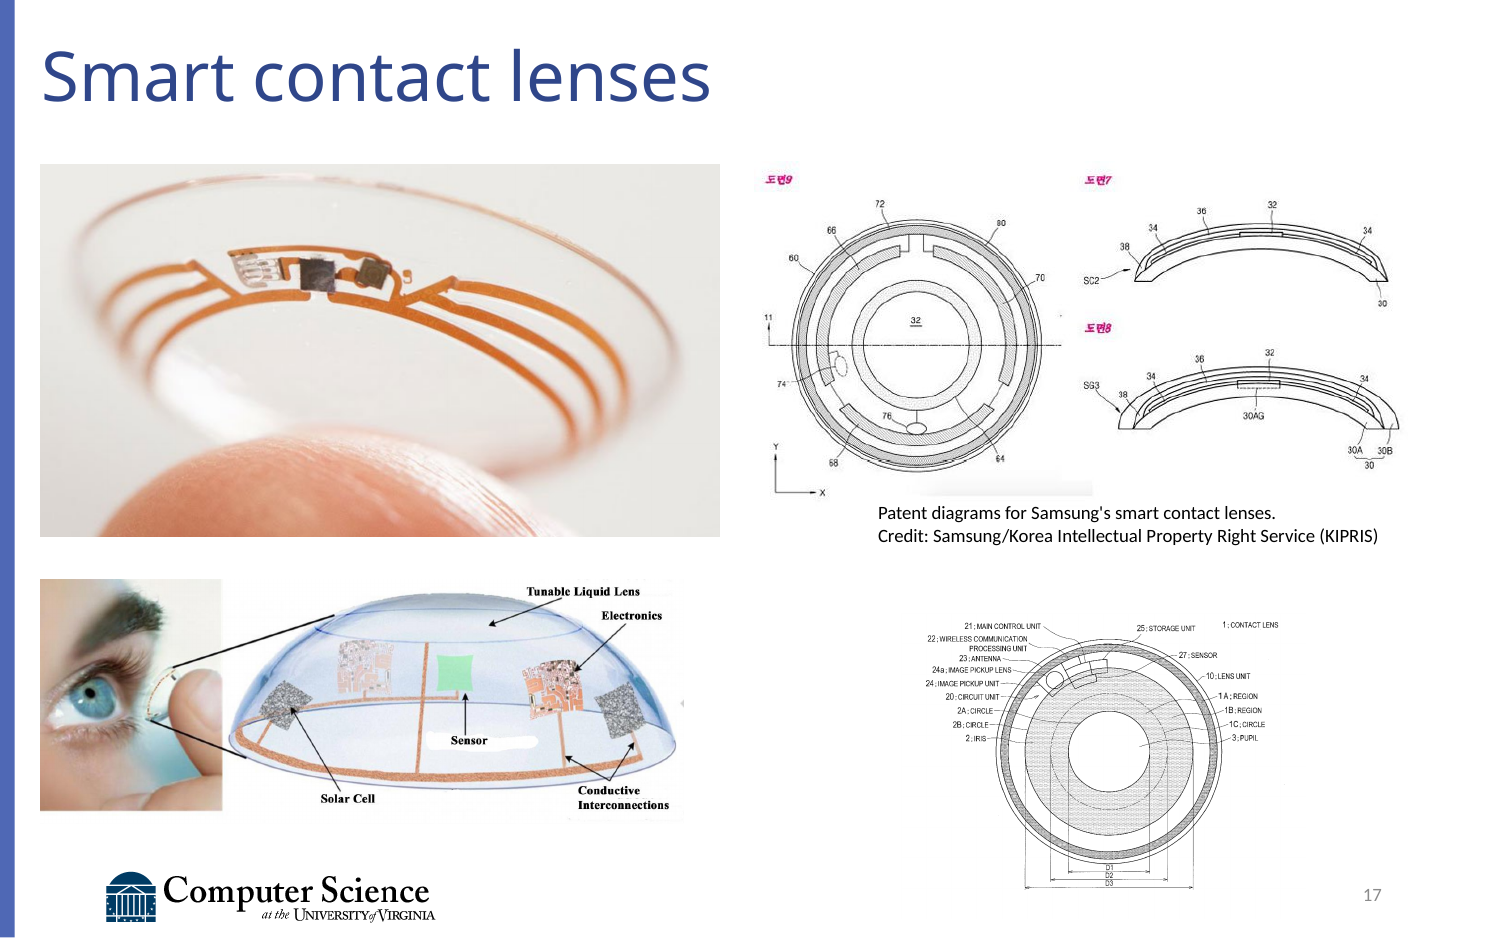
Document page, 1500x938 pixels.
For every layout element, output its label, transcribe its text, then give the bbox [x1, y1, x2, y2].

picture [901, 613, 1306, 919]
picture [103, 870, 441, 923]
picture [40, 579, 684, 824]
picture [40, 164, 720, 537]
slide_number 17 [1306, 868, 1397, 919]
picture [754, 161, 1411, 507]
title Smart contact lenses [26, 14, 1483, 145]
text_box Patent diagrams for Samsung's smart contact lenses. Credit: Samsung/Korea Intellectual Property Right Service (KIPRIS) [863, 507, 1394, 554]
